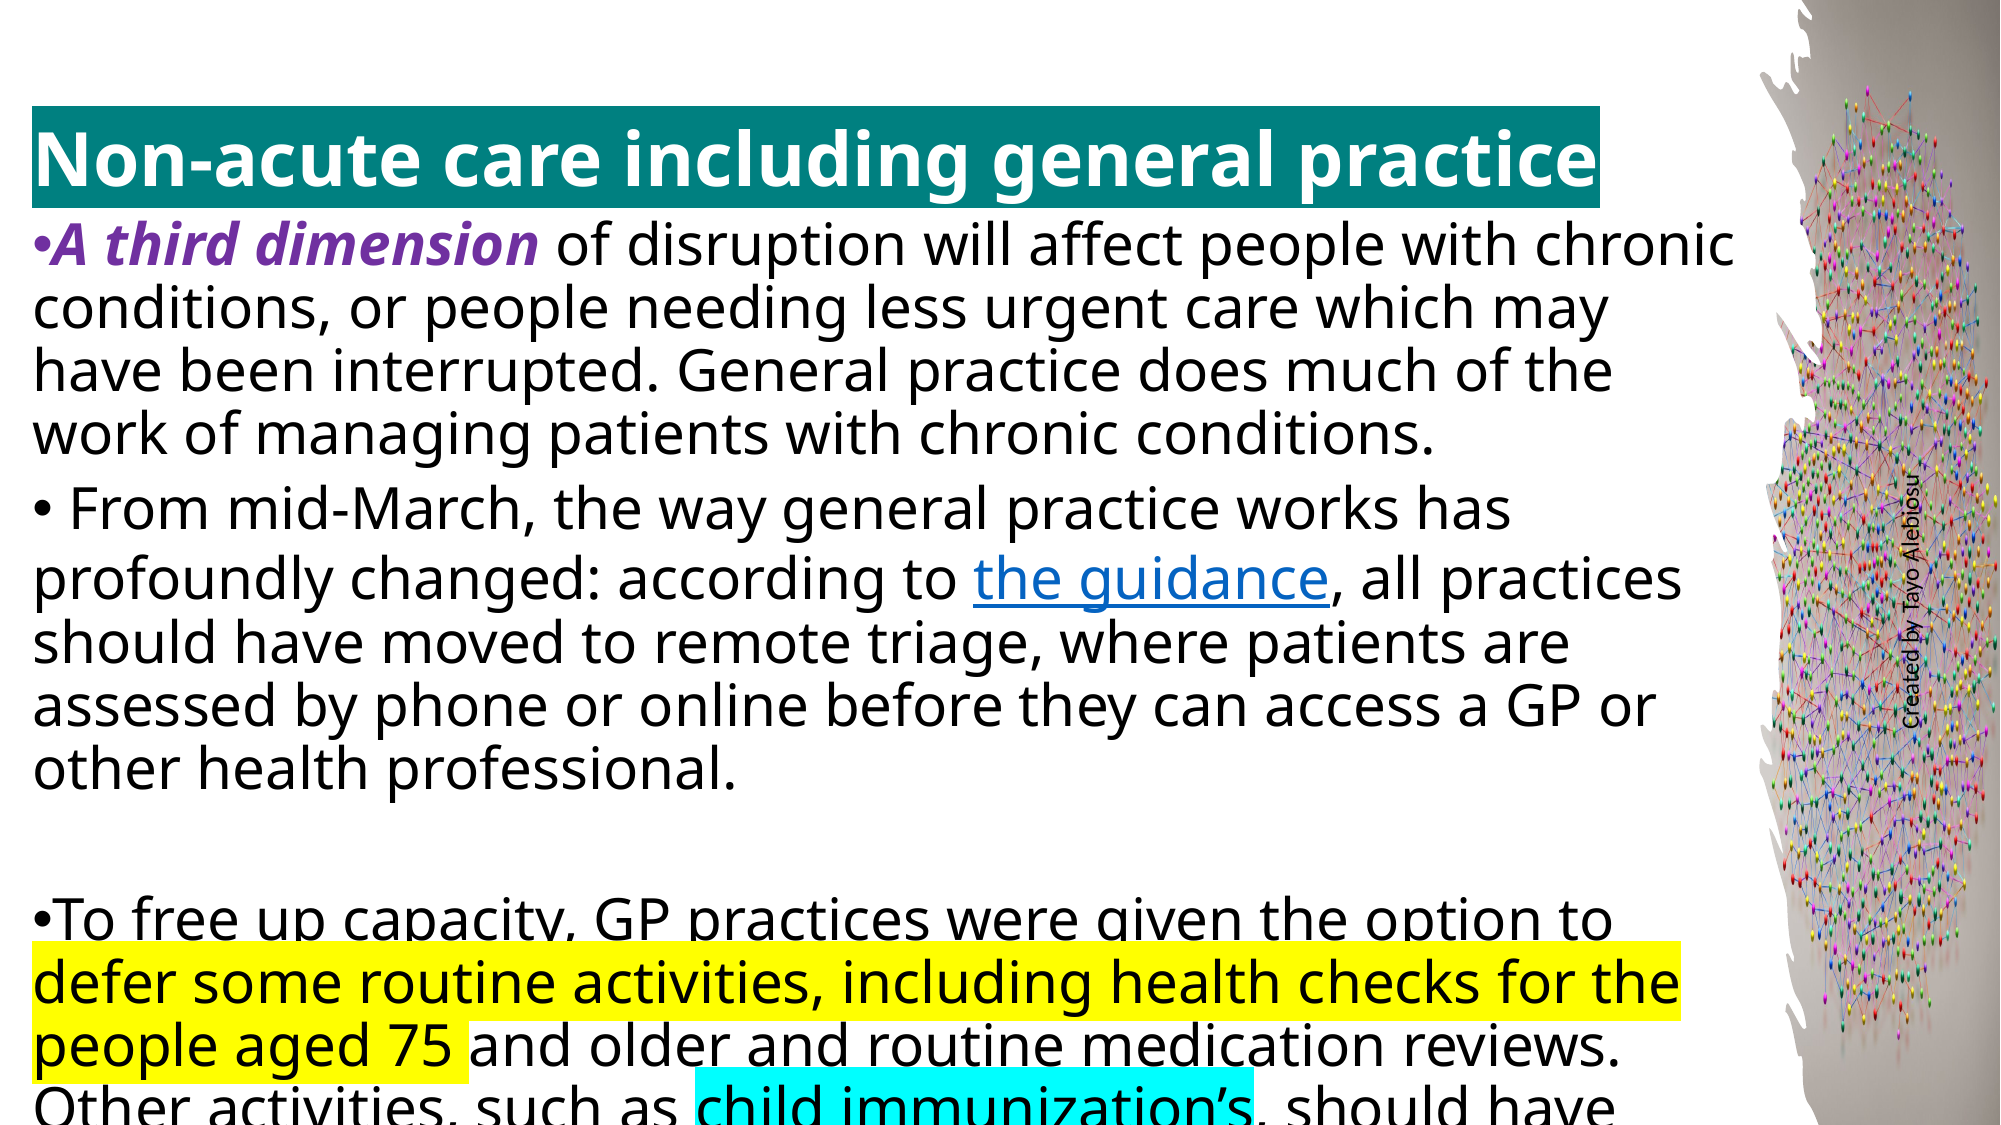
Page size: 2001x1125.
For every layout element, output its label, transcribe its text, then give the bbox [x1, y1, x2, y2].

text_box Non-acute care including general practice A third dimension of disruption will affect people with chronic conditions, or people needing less urgent care which may have been interrupted. General practice does much of the work of managing patients with chronic conditions. From mid-March, the way general practice works has profoundly changed: according to the guidance, all practices should have moved to remote triage, where patients are assessed by phone or online before they can access a GP or other health professional. To free up capacity, GP practices were given the option to defer some routine activities, including health checks for the people aged 75 and older and routine medication reviews. Other activities, such as child immunization’s, should have continued. [17, 11, 1759, 1115]
picture [1759, 0, 2000, 1125]
